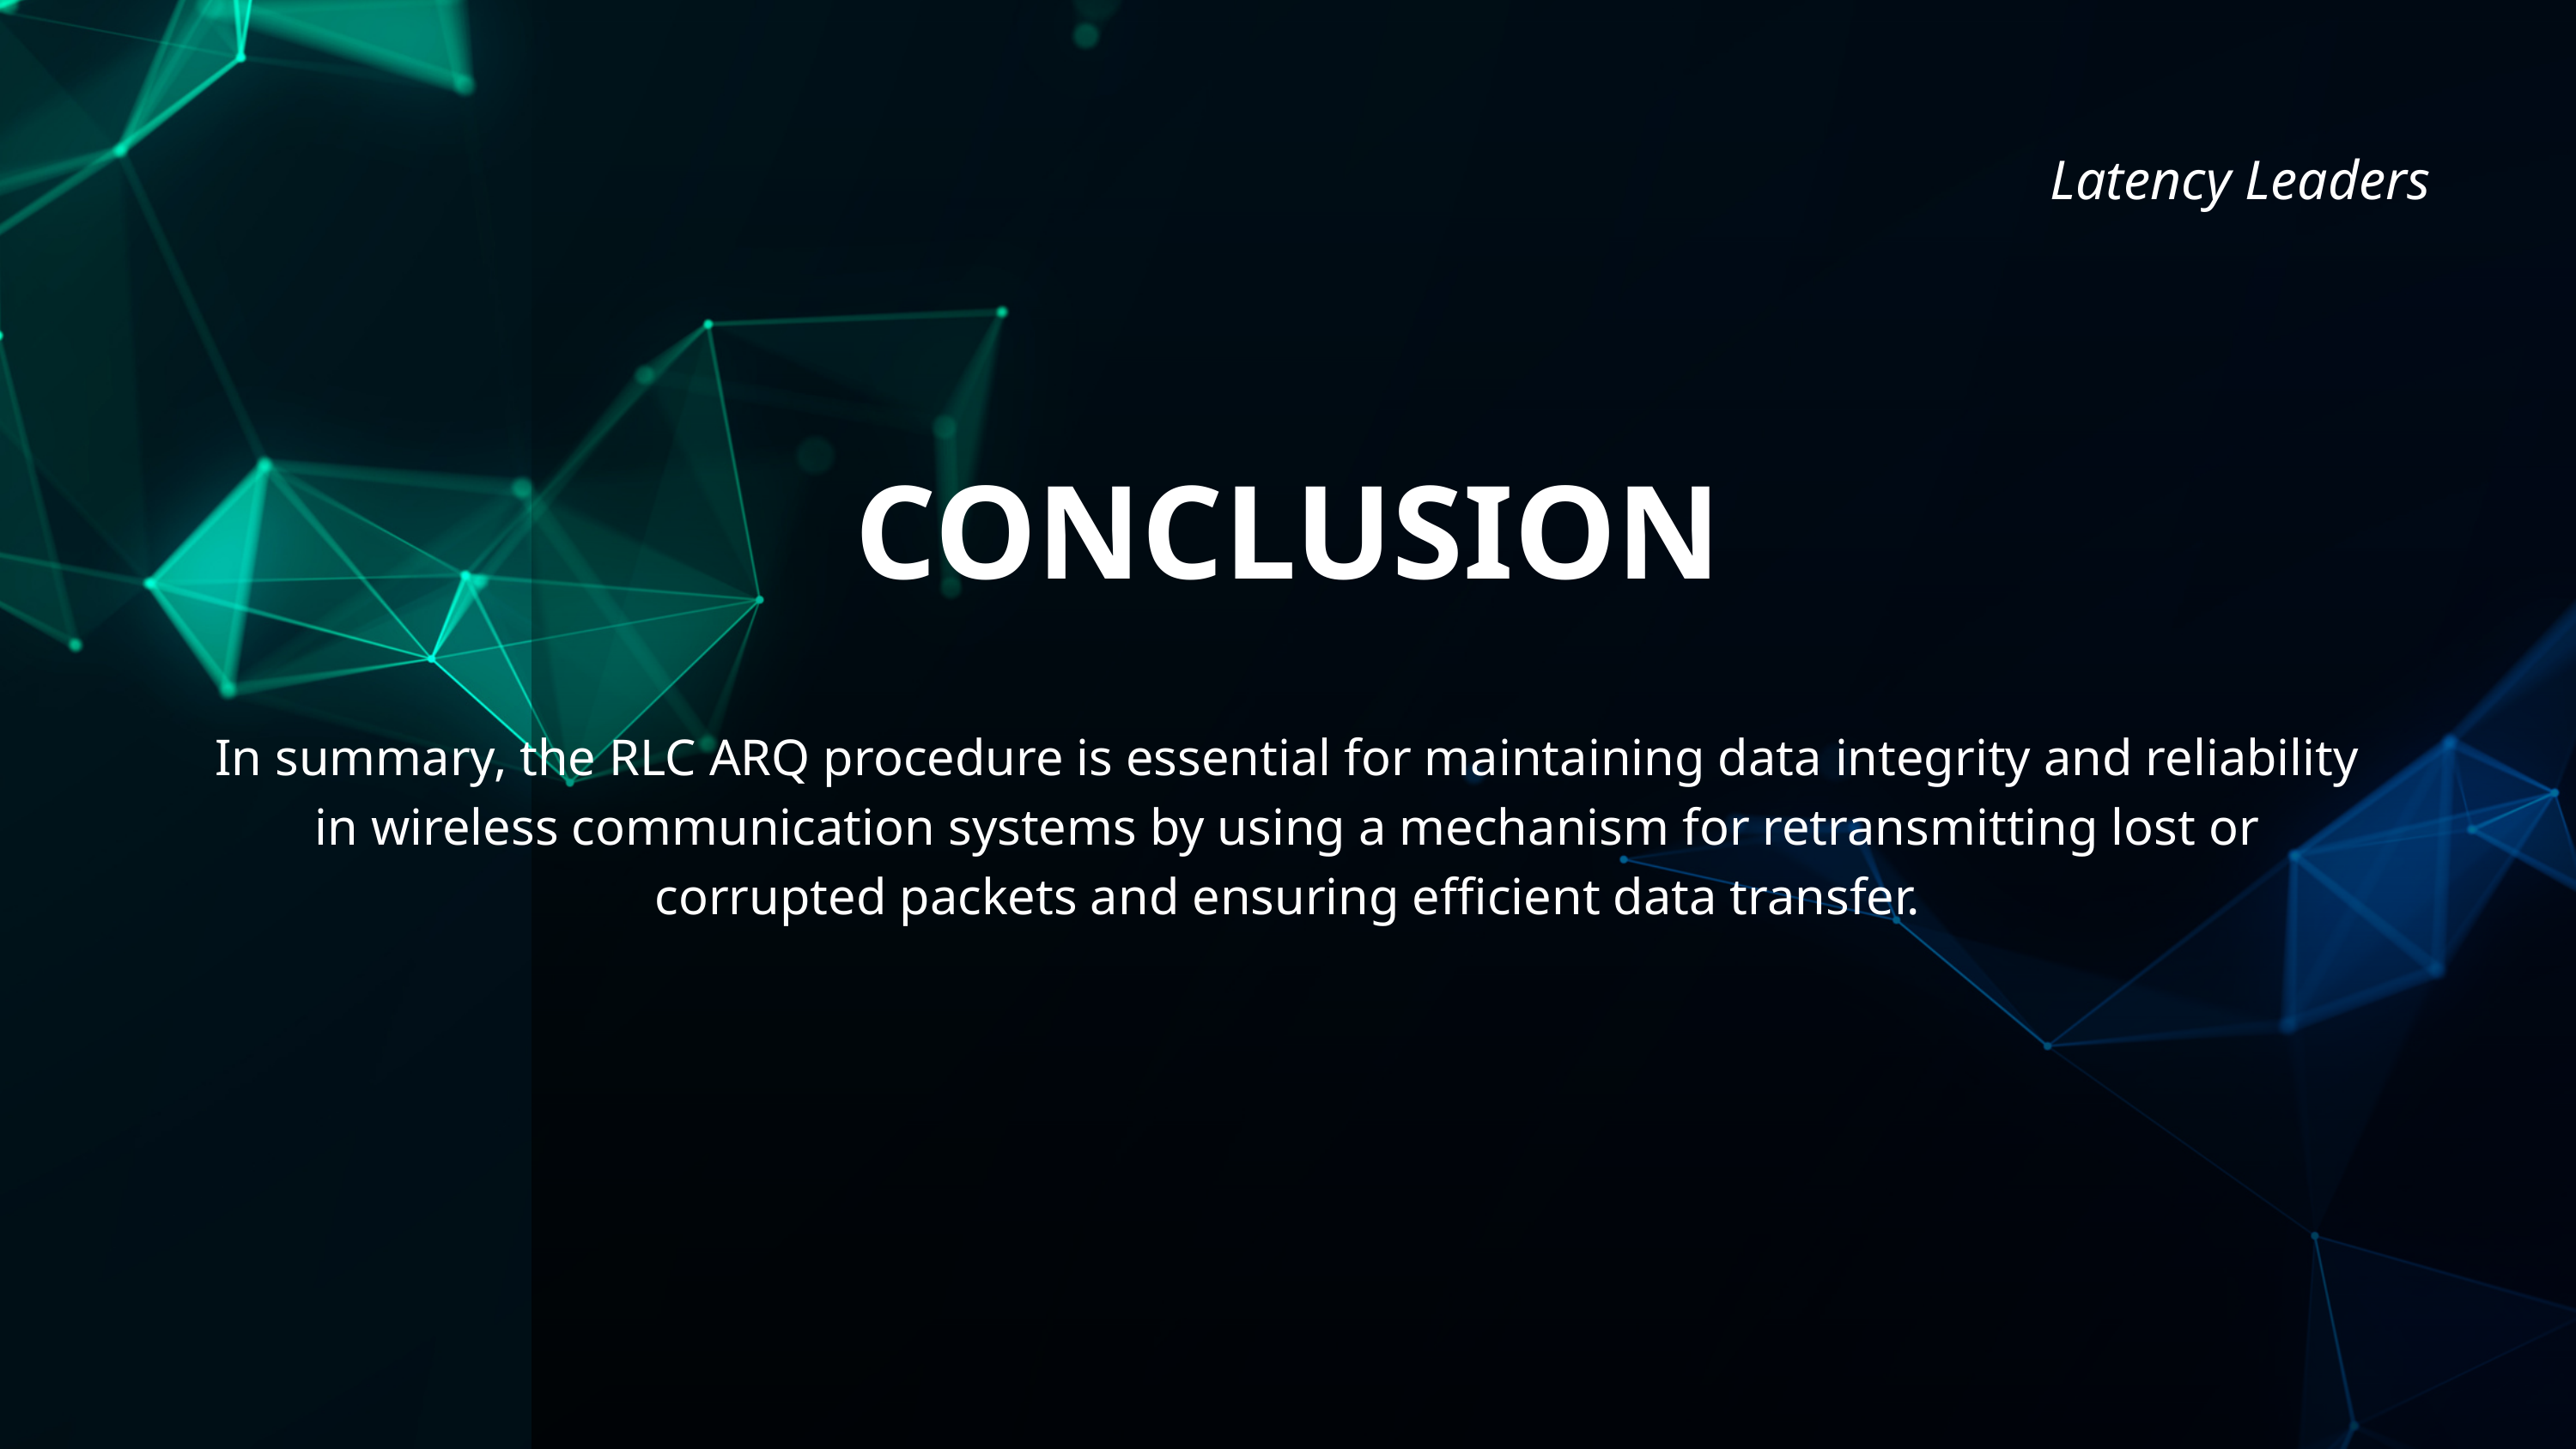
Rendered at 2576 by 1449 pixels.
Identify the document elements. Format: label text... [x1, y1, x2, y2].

text_box [0, 0, 532, 1449]
text_box Latency Leaders [1747, 135, 2432, 211]
text_box In summary, the RLC ARQ procedure is essential for maintaining data integrity and reliability in wireless communication systems by using a mechanism for retransmitting lost or corrupted packets and ensuring efficient data transfer. [195, 716, 2381, 925]
text_box CONCLUSION [787, 458, 1789, 605]
text_box [532, 0, 2576, 1449]
